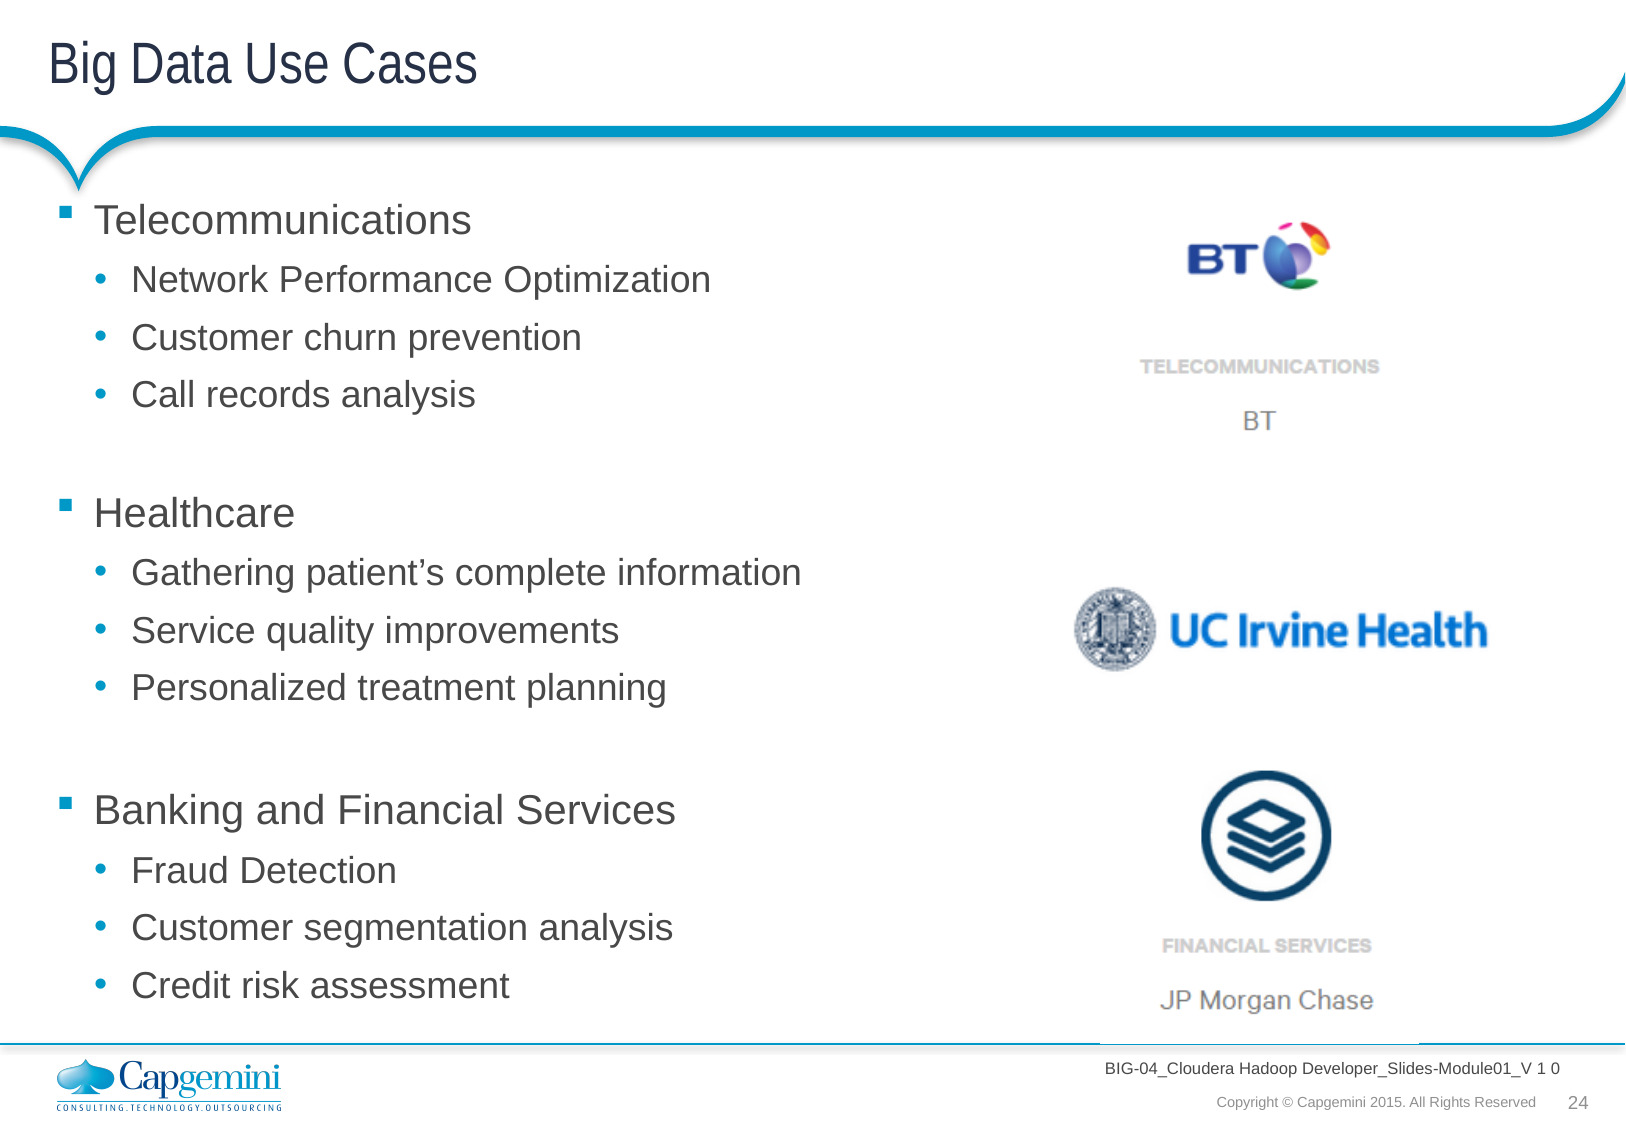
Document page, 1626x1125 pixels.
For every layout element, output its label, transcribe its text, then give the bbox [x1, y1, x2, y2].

picture [57, 1059, 281, 1111]
picture [1112, 187, 1410, 446]
picture [1099, 749, 1419, 1043]
list Telecommunications Network Performance Optimization Customer churn prevention Call records analysis Healthcare Gathering patient’s complete information Service quality improvements Personalized treatment planning Banking and Financial Services Fraud Detection Customer segmentation analysis Credit risk assessment [55, 187, 1569, 1029]
picture [1012, 562, 1526, 713]
title Big Data Use Cases [0, 0, 1625, 132]
